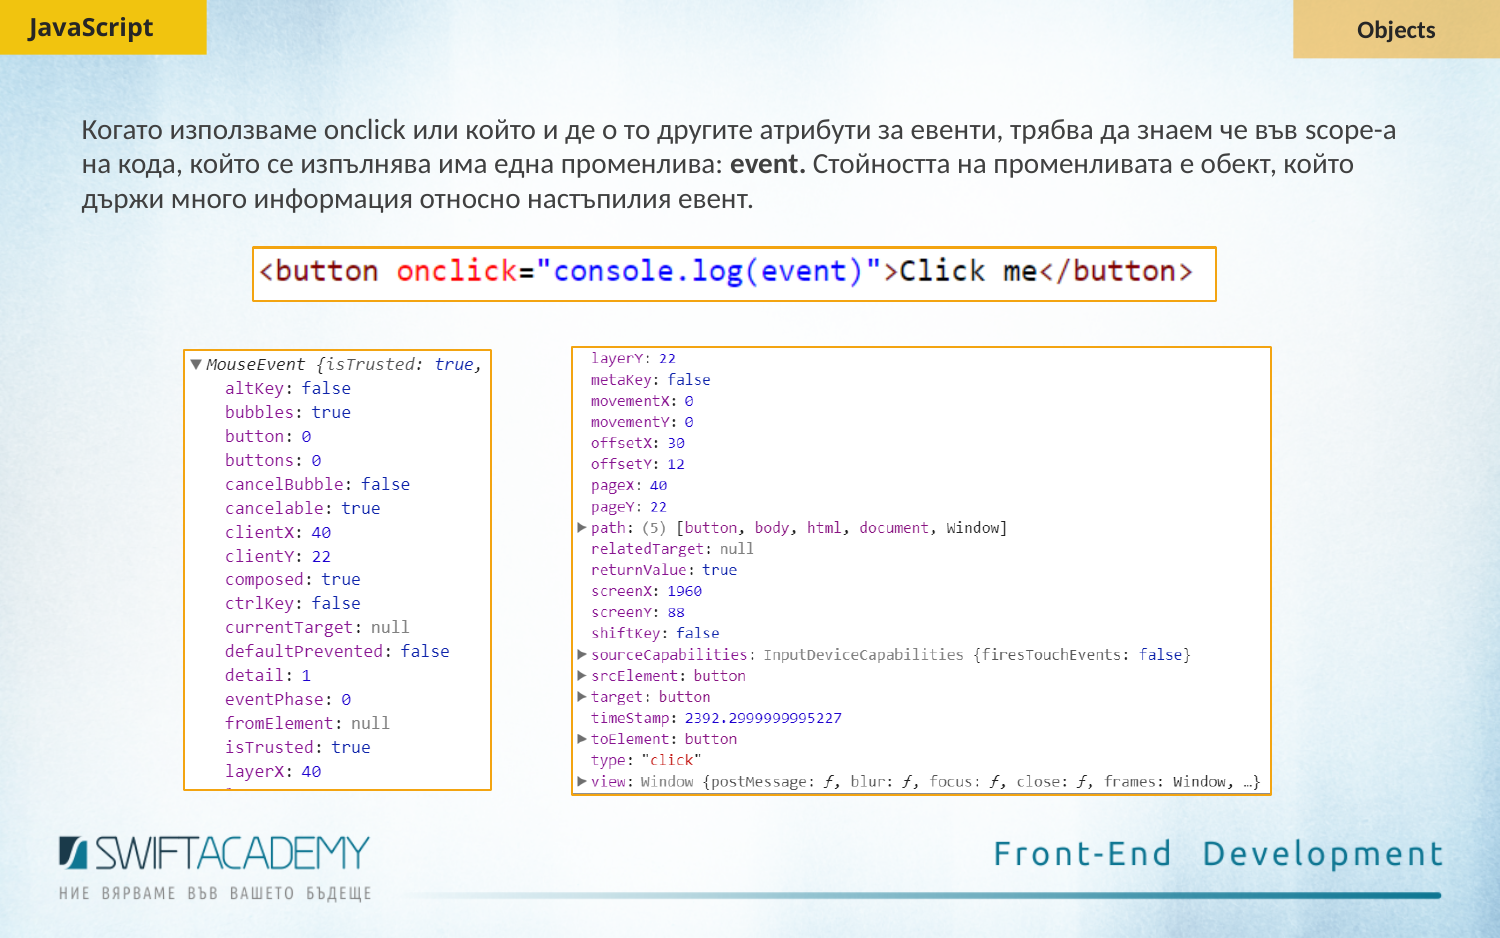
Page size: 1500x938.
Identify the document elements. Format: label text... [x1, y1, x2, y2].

text_box JavaScript [14, 4, 198, 49]
picture [0, 0, 1500, 938]
text_box Objects [1293, 6, 1500, 52]
text_box Когато използваме onclick или който и де о то другите атрибути за евенти, трябва да знаем че във scope-а на кода, който се изпълнява има една променлива: event. Стойността на променливата е обект, който държи много информация относно настъпилия евент. [66, 102, 1426, 223]
text_box [0, 0, 208, 56]
text_box [1292, 0, 1500, 59]
